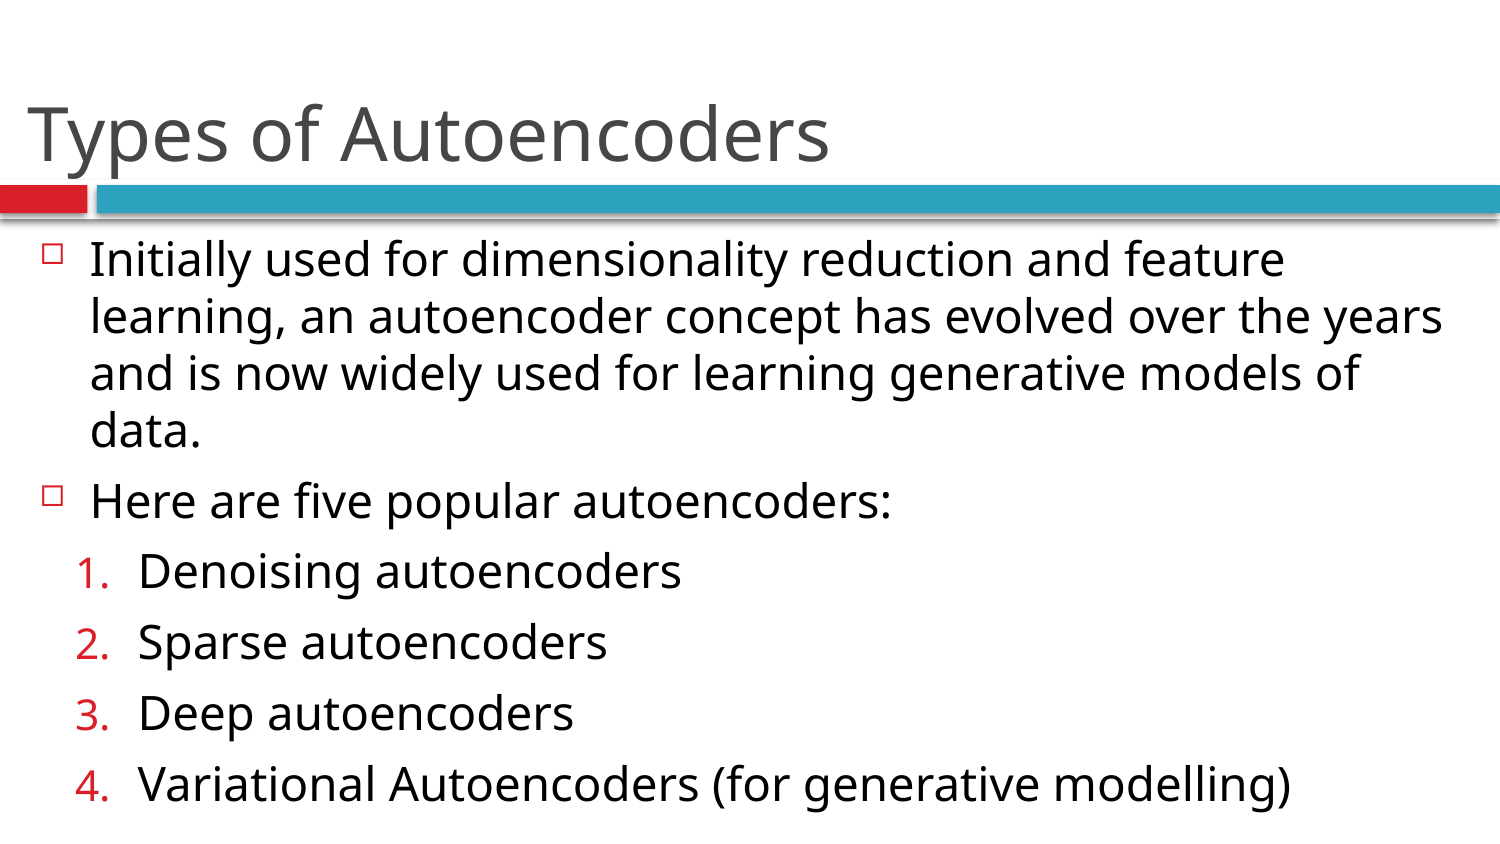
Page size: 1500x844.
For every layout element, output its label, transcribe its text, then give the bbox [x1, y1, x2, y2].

title Types of Autoencoders [12, 19, 1438, 185]
list Initially used for dimensionality reduction and feature learning, an autoencoder concept has evolved over the years and is now widely used for learning generative models of data. Here are five popular autoencoders: Denoising autoencoders Sparse autoencoders Deep autoencoders Variational Autoencoders (for generative modelling) [24, 221, 1463, 822]
